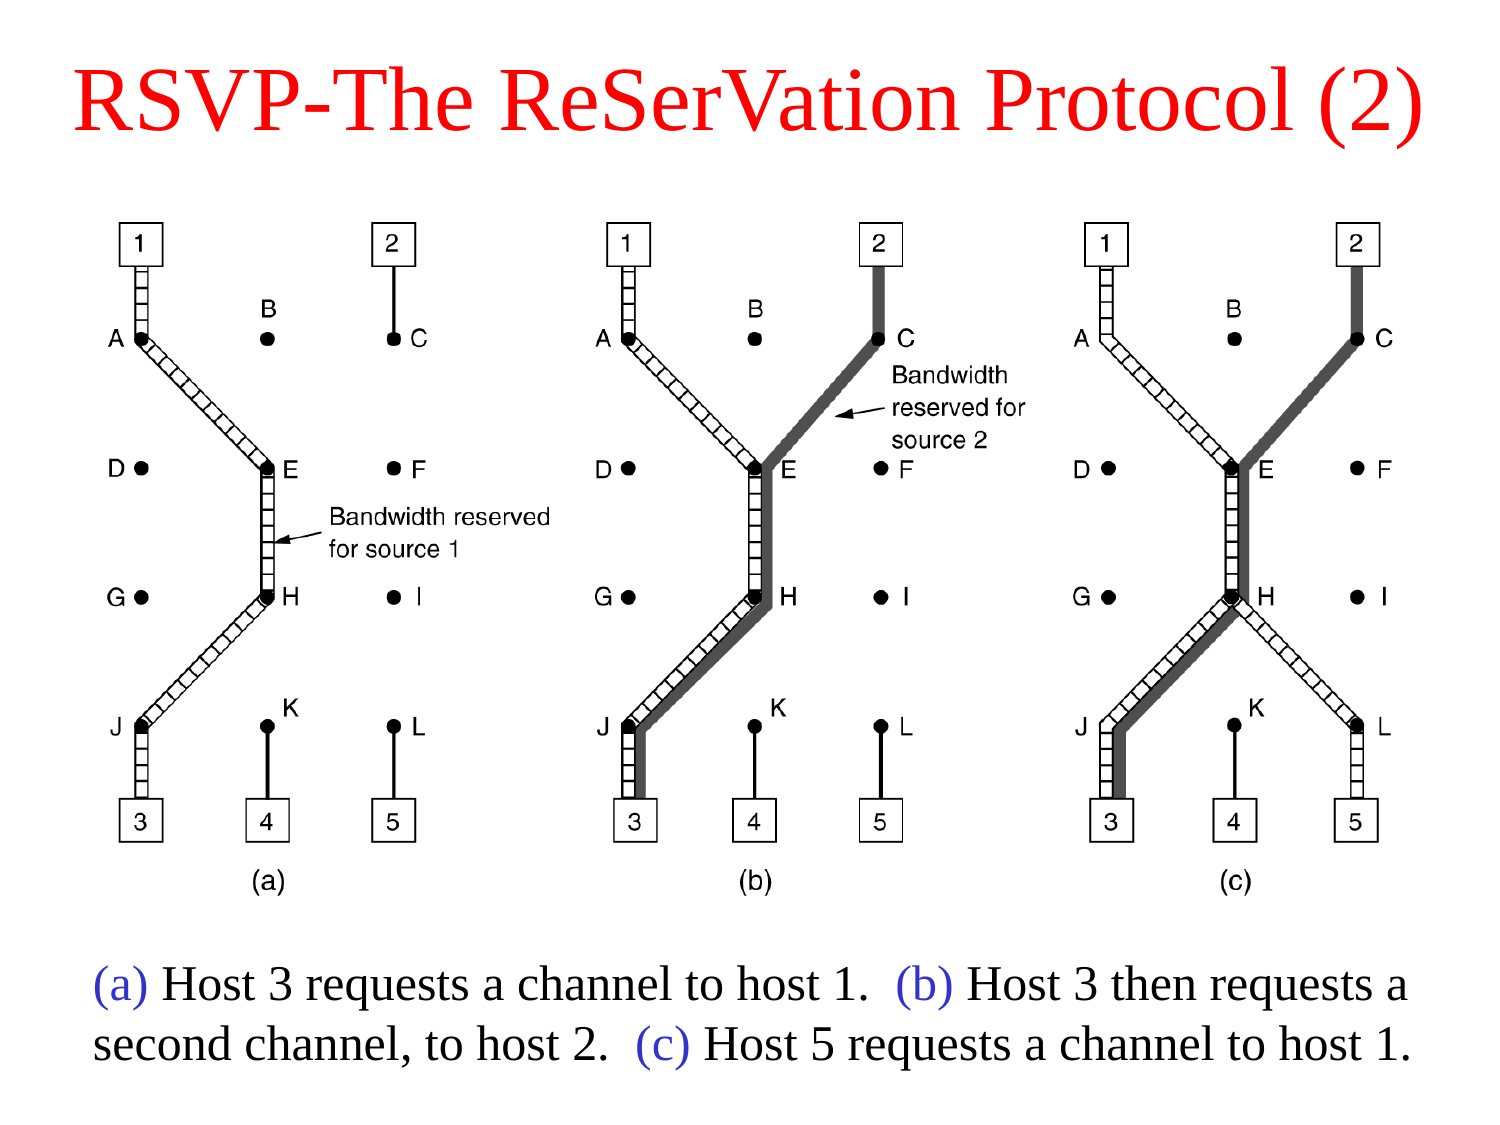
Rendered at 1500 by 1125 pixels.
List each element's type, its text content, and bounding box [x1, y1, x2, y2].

title RSVP-The ReSerVation Protocol (2) [0, 0, 1500, 188]
text_box (a) Host 3 requests a channel to host 1. (b) Host 3 then requests a second channel, to host 2. (c) Host 5 requests a channel to host 1. [78, 943, 1444, 1078]
picture [105, 222, 1394, 896]
